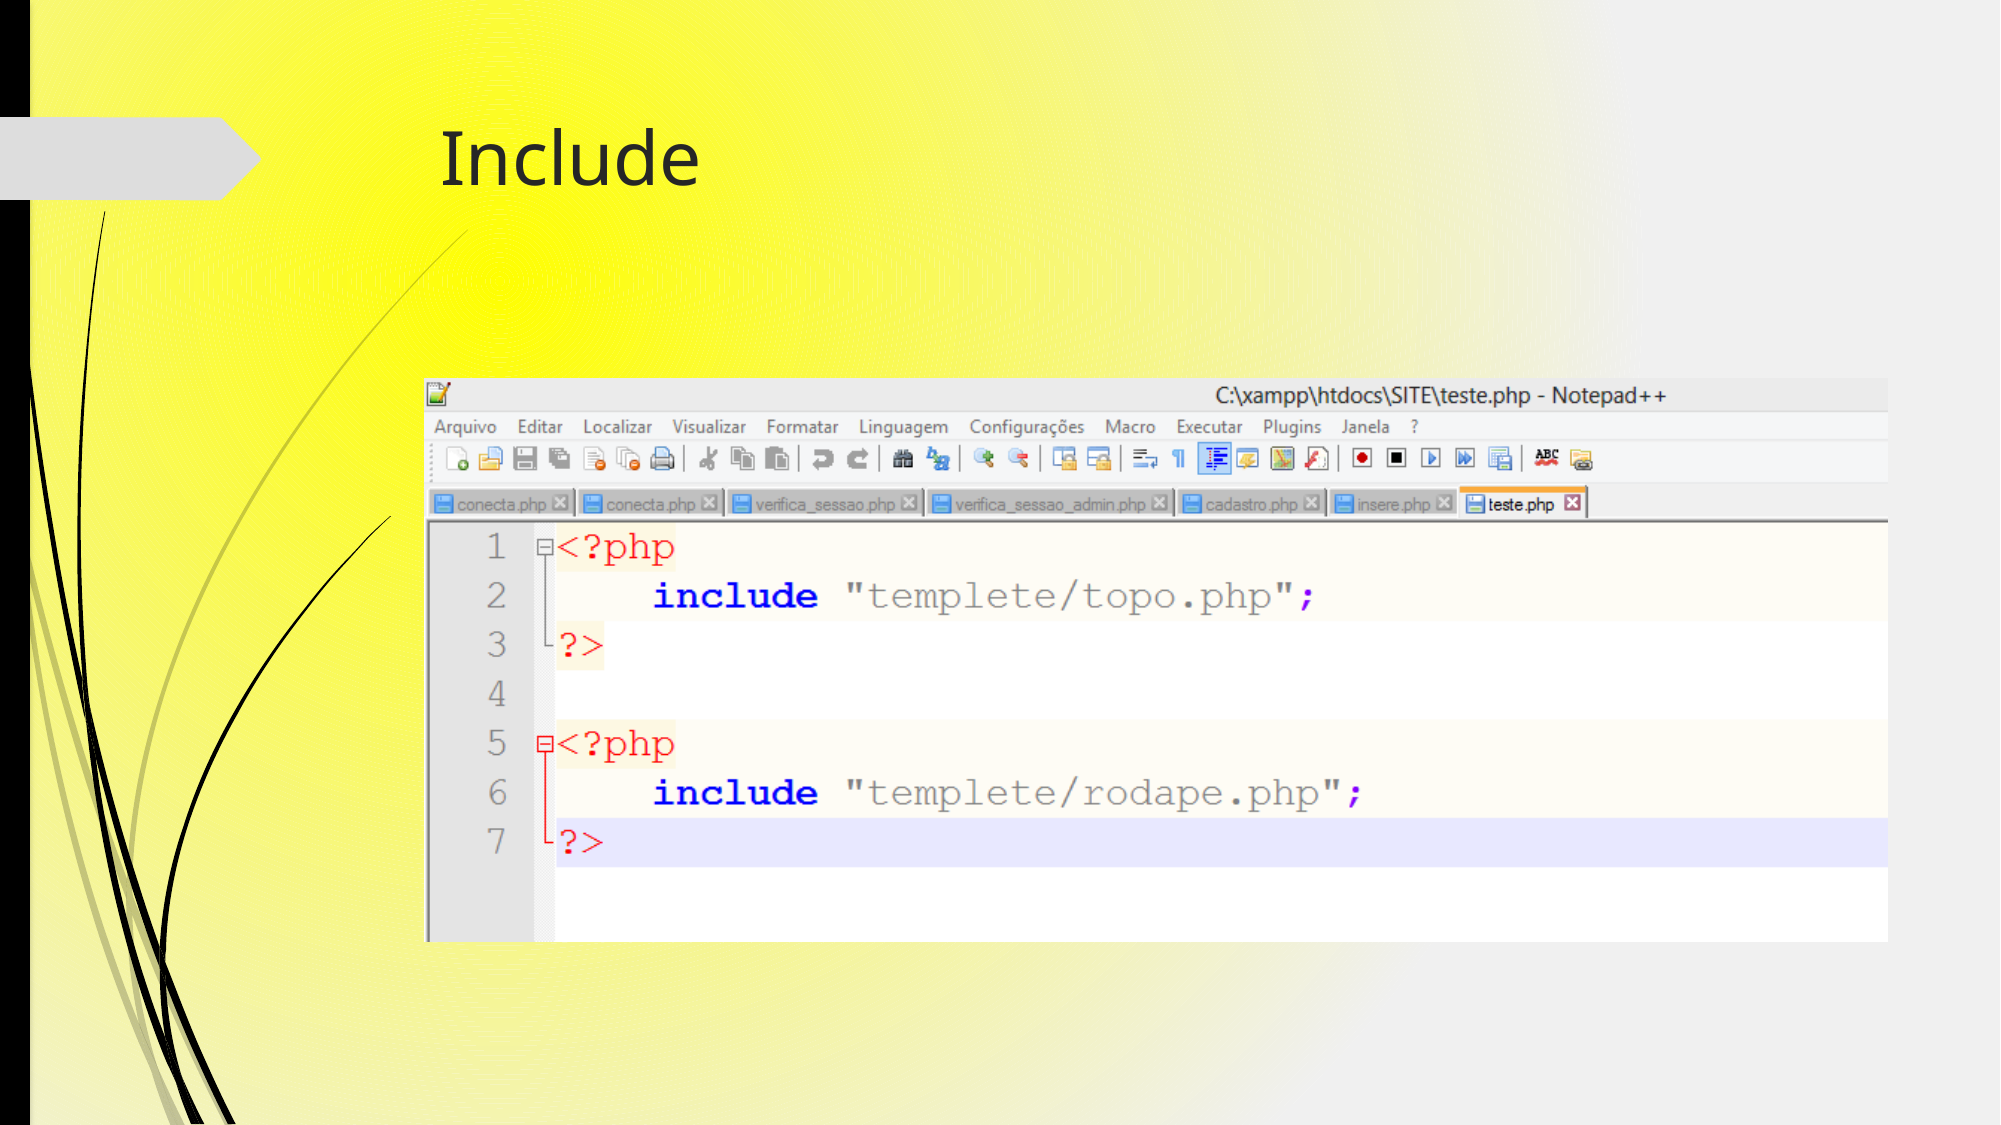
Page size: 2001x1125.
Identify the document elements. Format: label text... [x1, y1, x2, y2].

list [424, 378, 1888, 942]
title Include [425, 102, 1888, 313]
